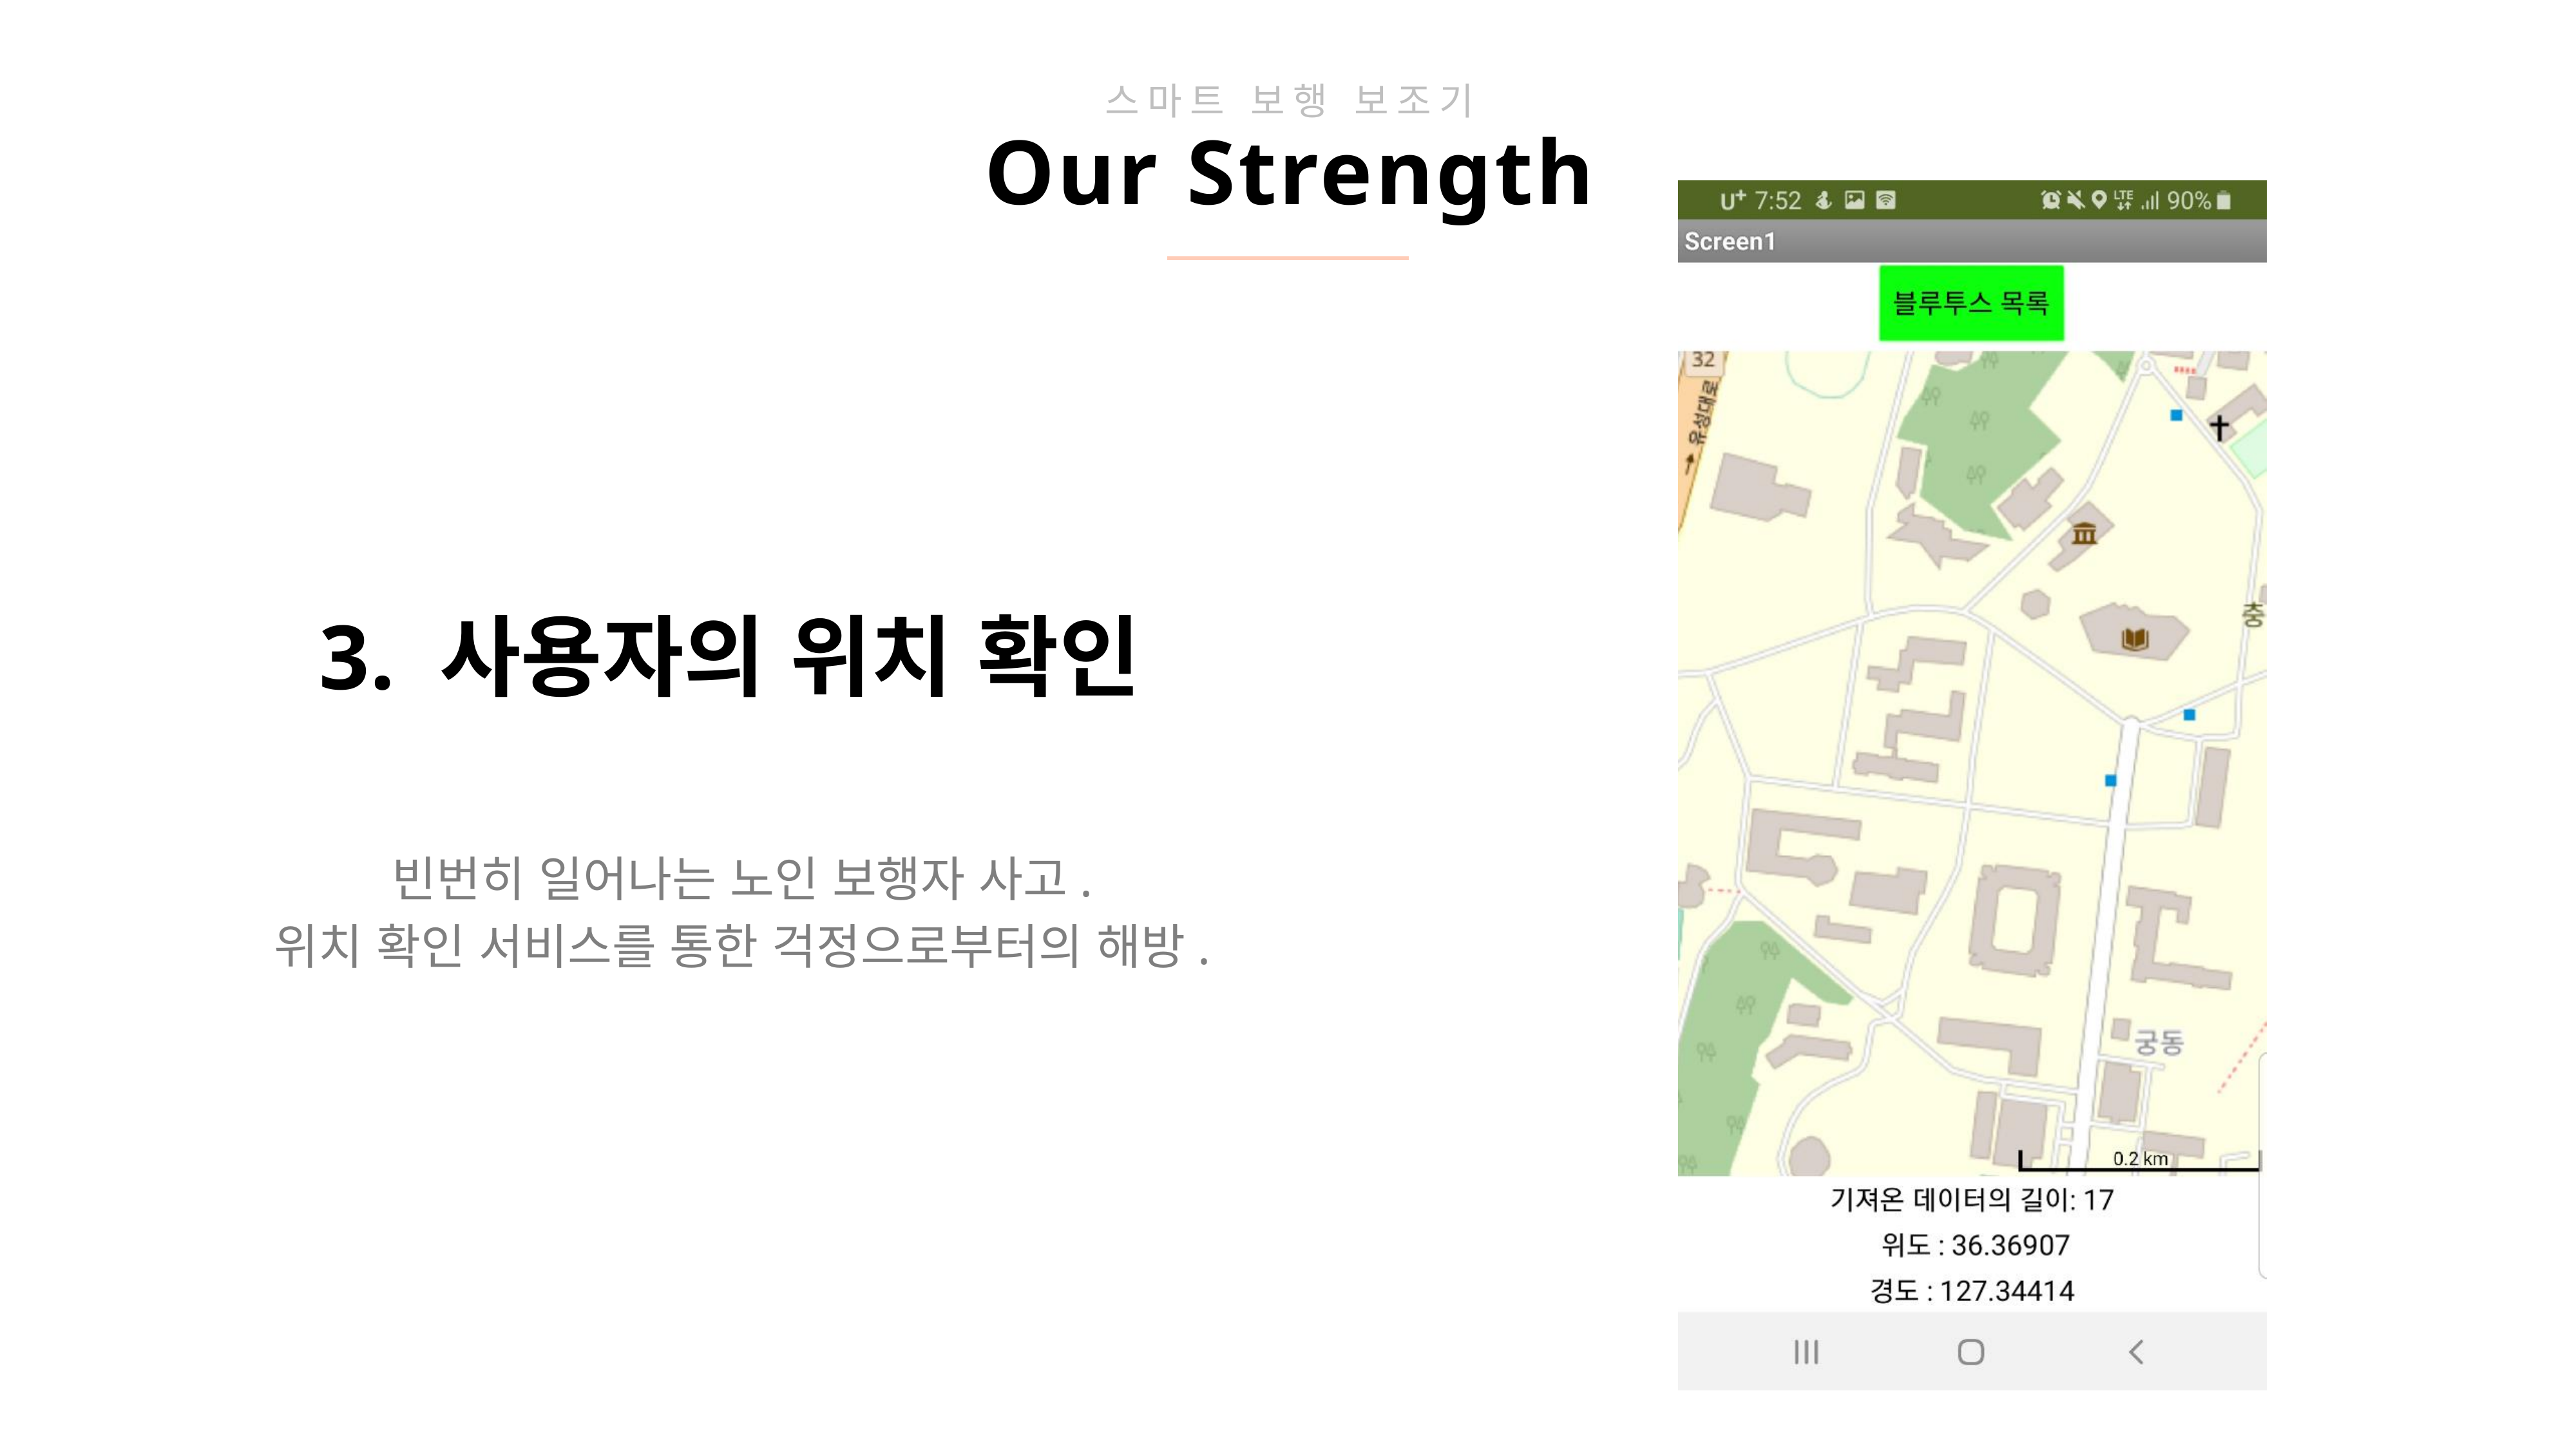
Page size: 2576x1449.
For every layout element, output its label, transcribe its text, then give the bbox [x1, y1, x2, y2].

text_box 스마트 보행 보조기 [1095, 72, 1484, 128]
picture [1678, 180, 2267, 1390]
text_box Our Strength [975, 122, 1605, 227]
text_box 빈번히 일어나는 노인 보행자 사고. 위치 확인 서비스를 통한 걱정으로부터의 해방. [212, 837, 1273, 986]
text_box 3. 사용자의 위치 확인 [309, 596, 1176, 712]
